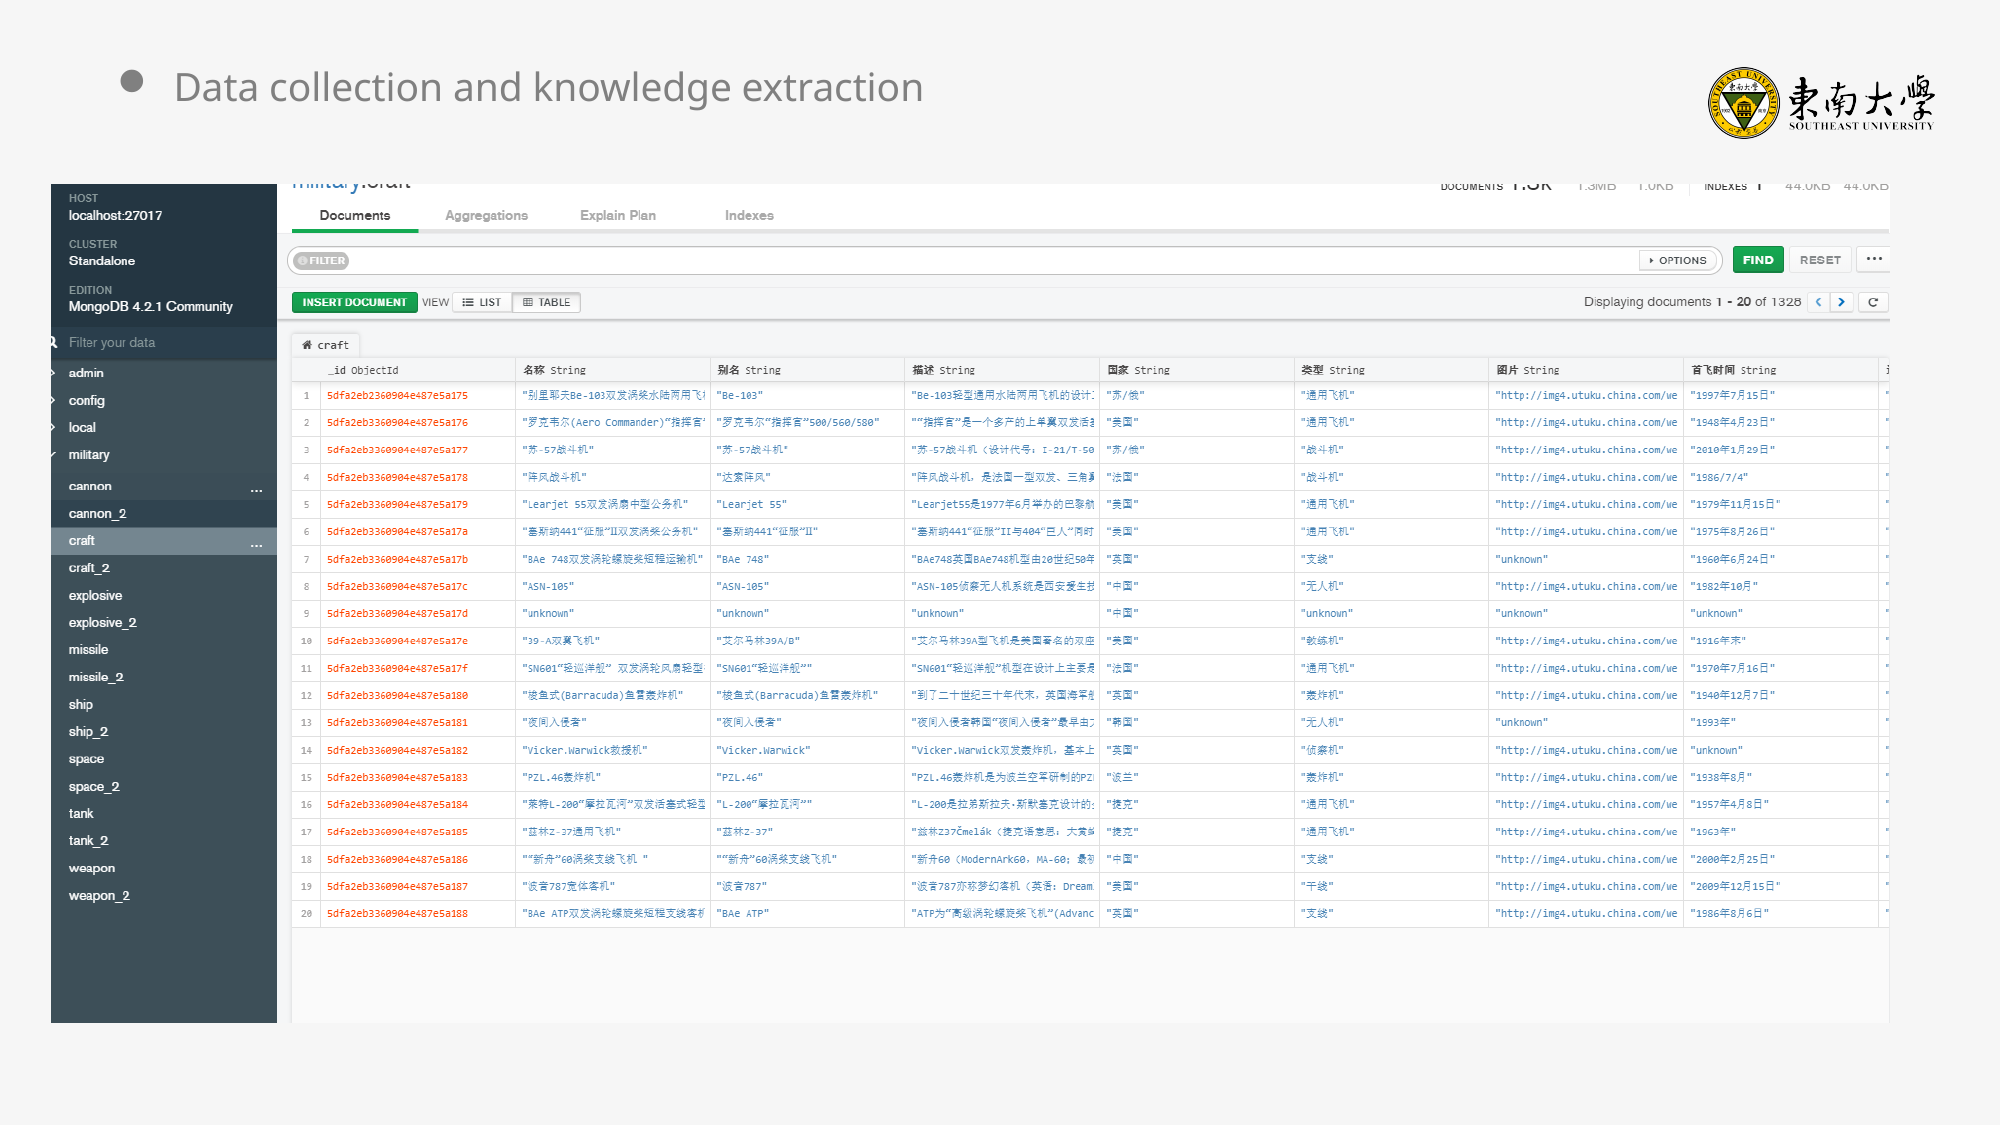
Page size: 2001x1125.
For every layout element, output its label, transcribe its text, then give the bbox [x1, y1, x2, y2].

picture [50, 184, 1891, 1023]
picture [1708, 67, 1935, 139]
text_box Data collection and knowledge extraction [96, 52, 946, 121]
